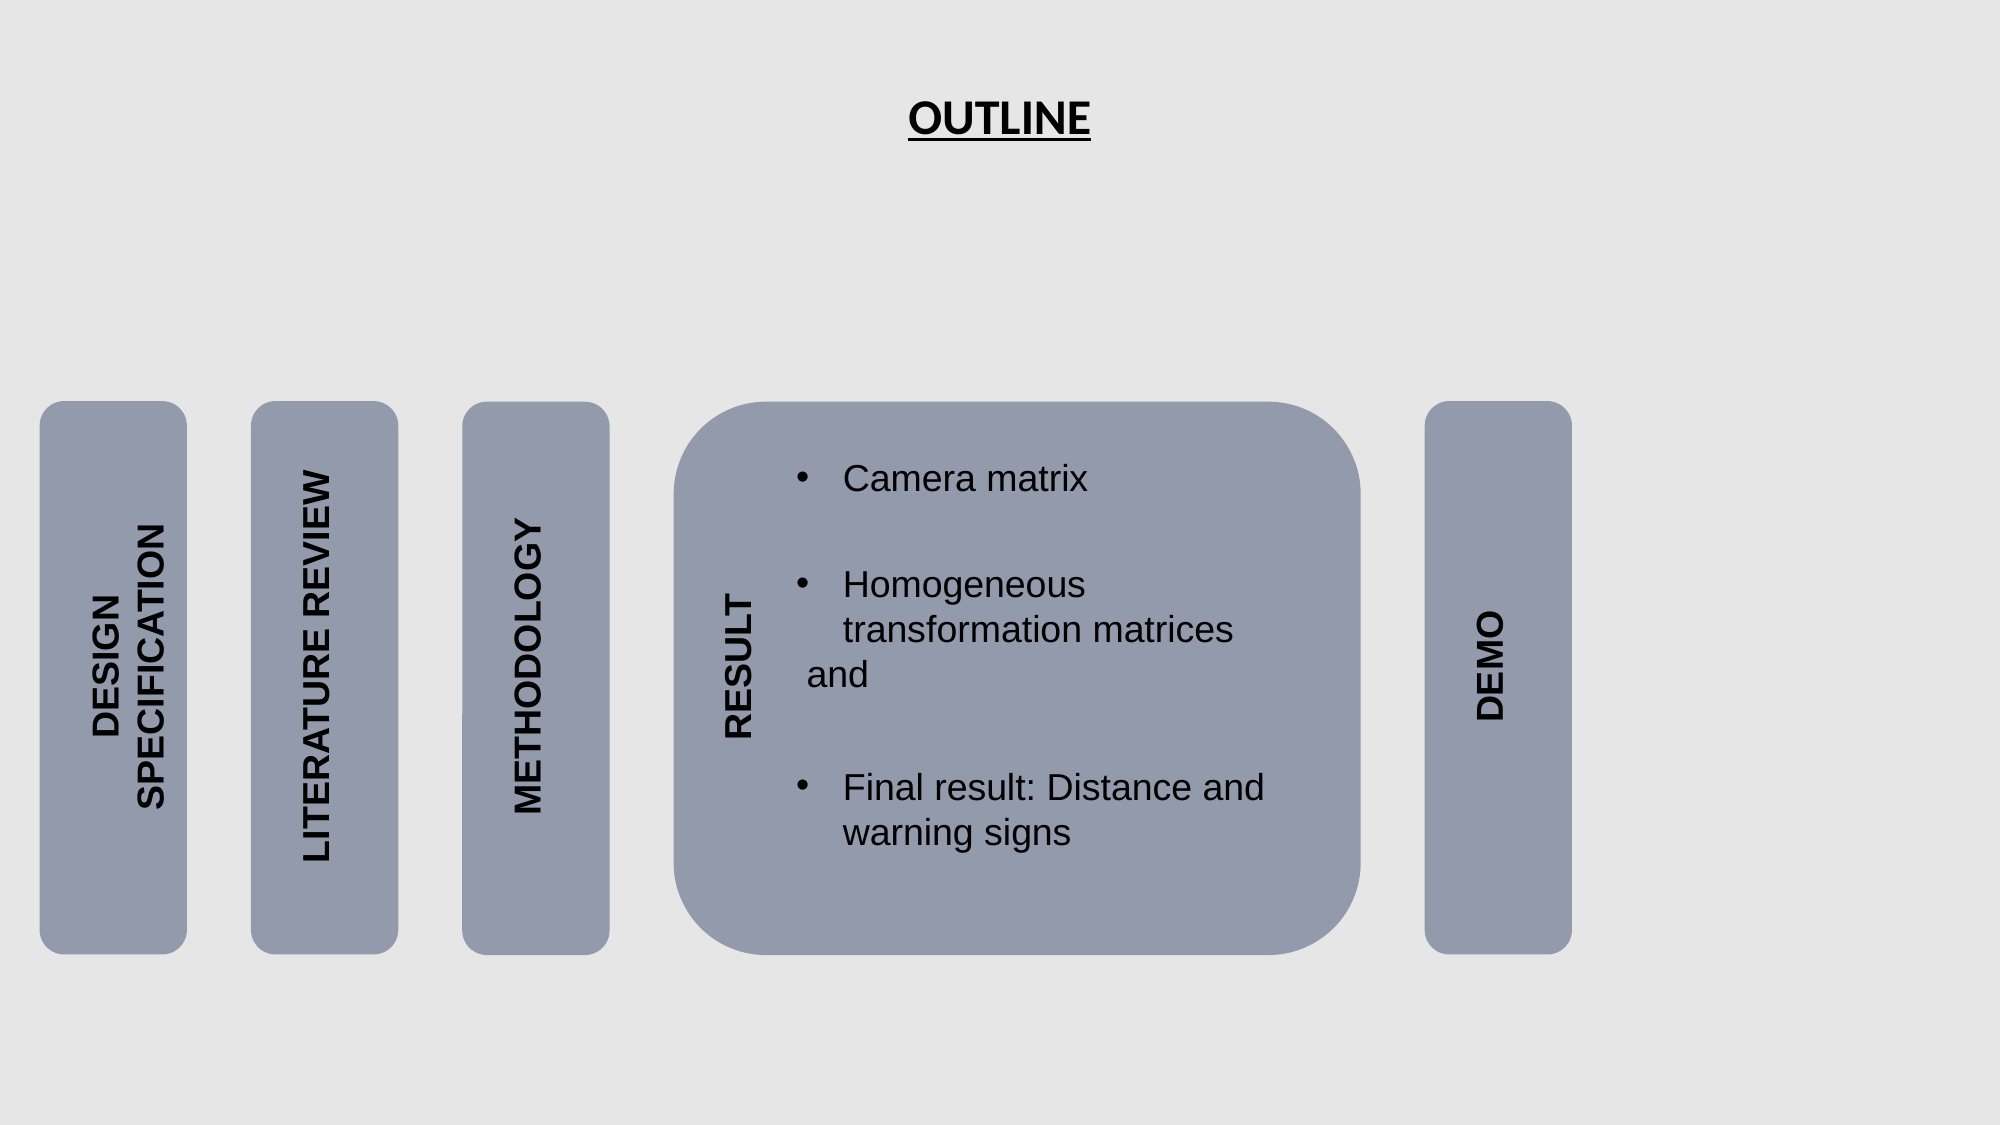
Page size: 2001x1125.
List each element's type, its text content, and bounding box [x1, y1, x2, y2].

text_box [672, 400, 1362, 957]
text_box METHODOLOGY [495, 431, 572, 902]
text_box DEMO [1457, 431, 1534, 902]
text_box Camera matrix [781, 446, 1334, 552]
text_box DESIGN SPECIFICATION [73, 431, 150, 902]
text_box OUTLINE [766, 77, 1234, 153]
text_box [461, 400, 611, 957]
text_box [249, 400, 400, 956]
text_box RESULT [706, 431, 782, 902]
text_box LITERATURE REVIEW [284, 431, 360, 902]
text_box [1423, 400, 1574, 956]
text_box [38, 400, 188, 956]
text_box Final result: Distance and warning signs [781, 755, 1334, 905]
